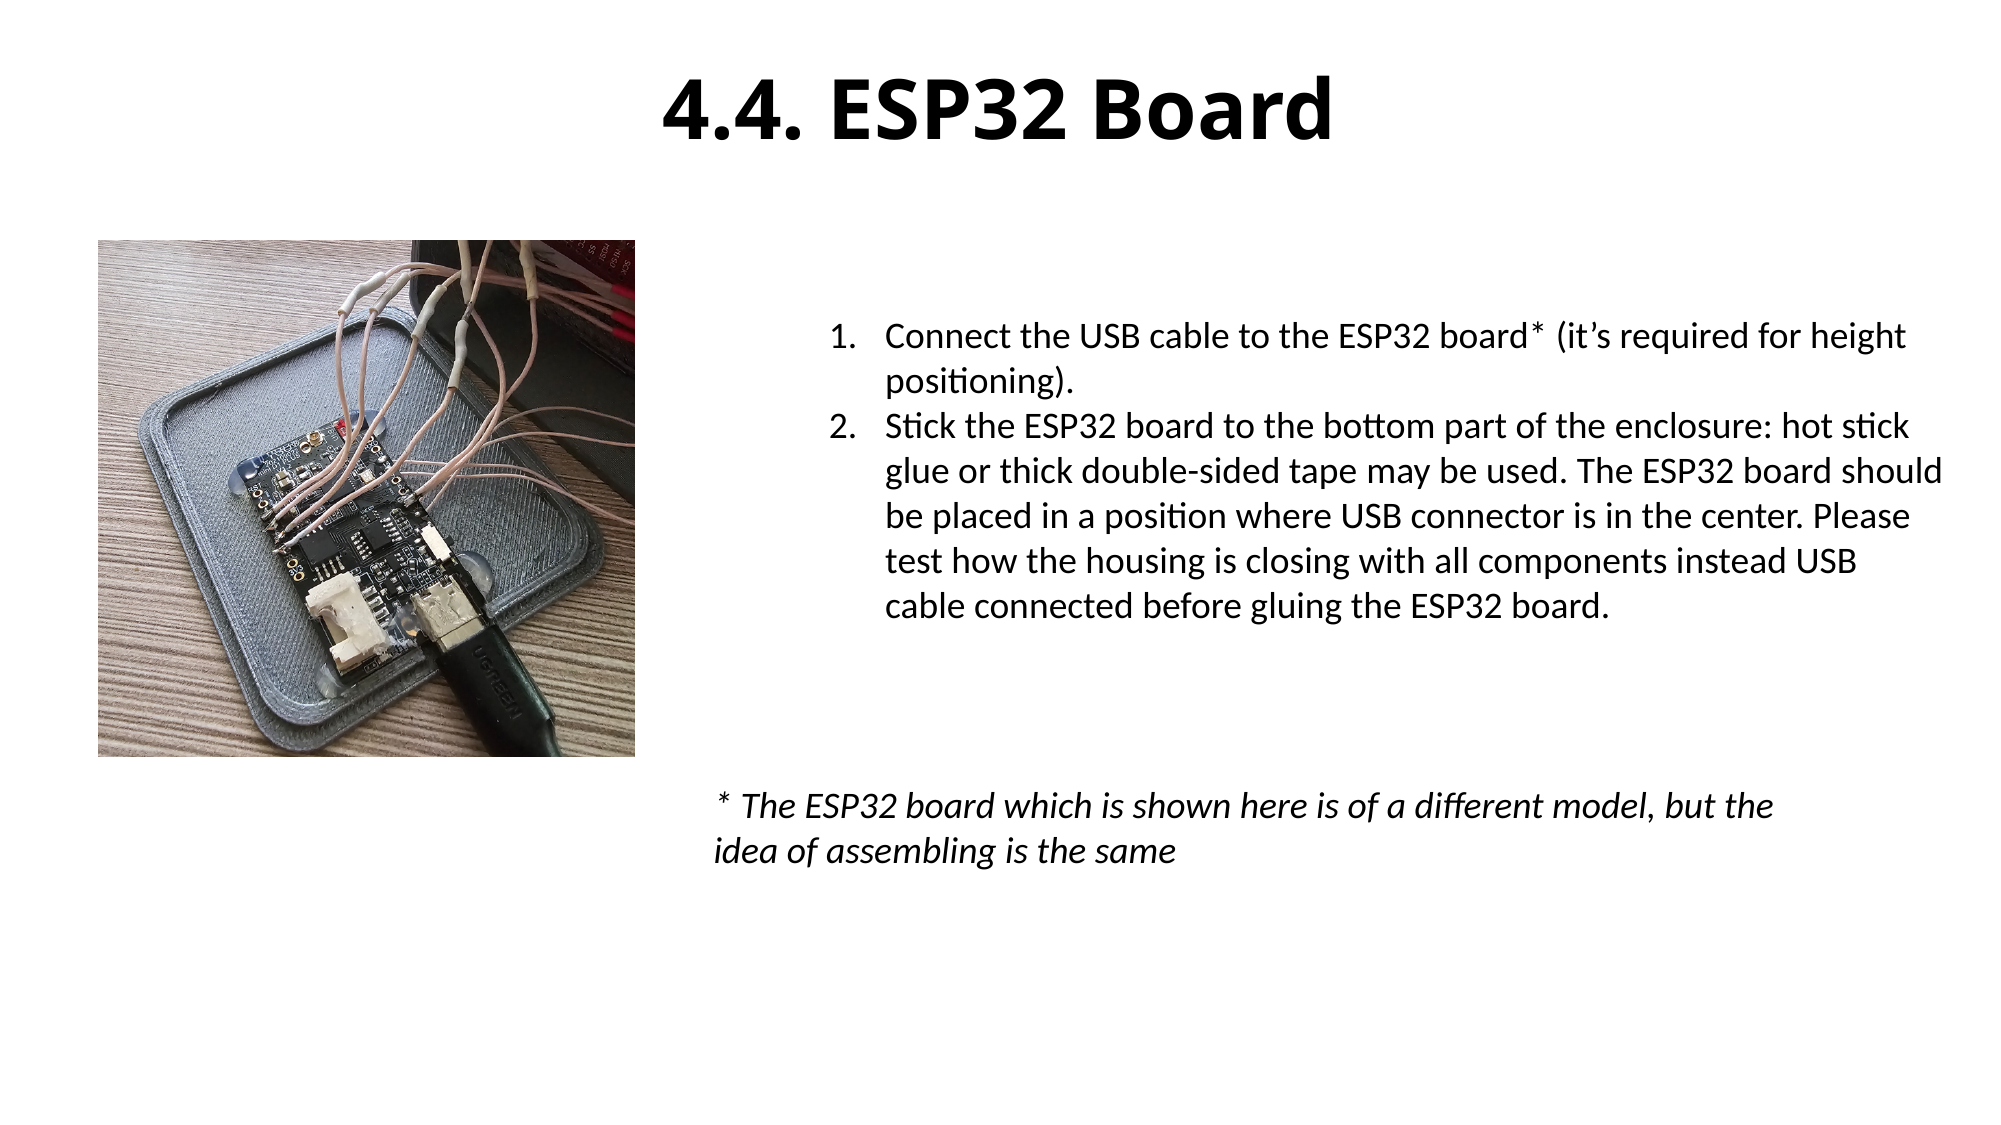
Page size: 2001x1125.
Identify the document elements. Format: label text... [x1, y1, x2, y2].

picture [98, 240, 635, 757]
title 4.4. ESP32 Board [137, 59, 1863, 166]
text_box * The ESP32 board which is shown here is of a different model, but the idea of assembling is the same [698, 773, 1845, 879]
text_box Connect the USB cable to the ESP32 board* (it’s required for height positioning). Stick the ESP32 board to the bottom part of the enclosure: hot stick glue or thick double-sided tape may be used. The ESP32 board should be placed in a position where USB connector is in the center. Please test how the housing is closing with all components instead USB cable connected before gluing the ESP32 board. [814, 303, 1960, 633]
